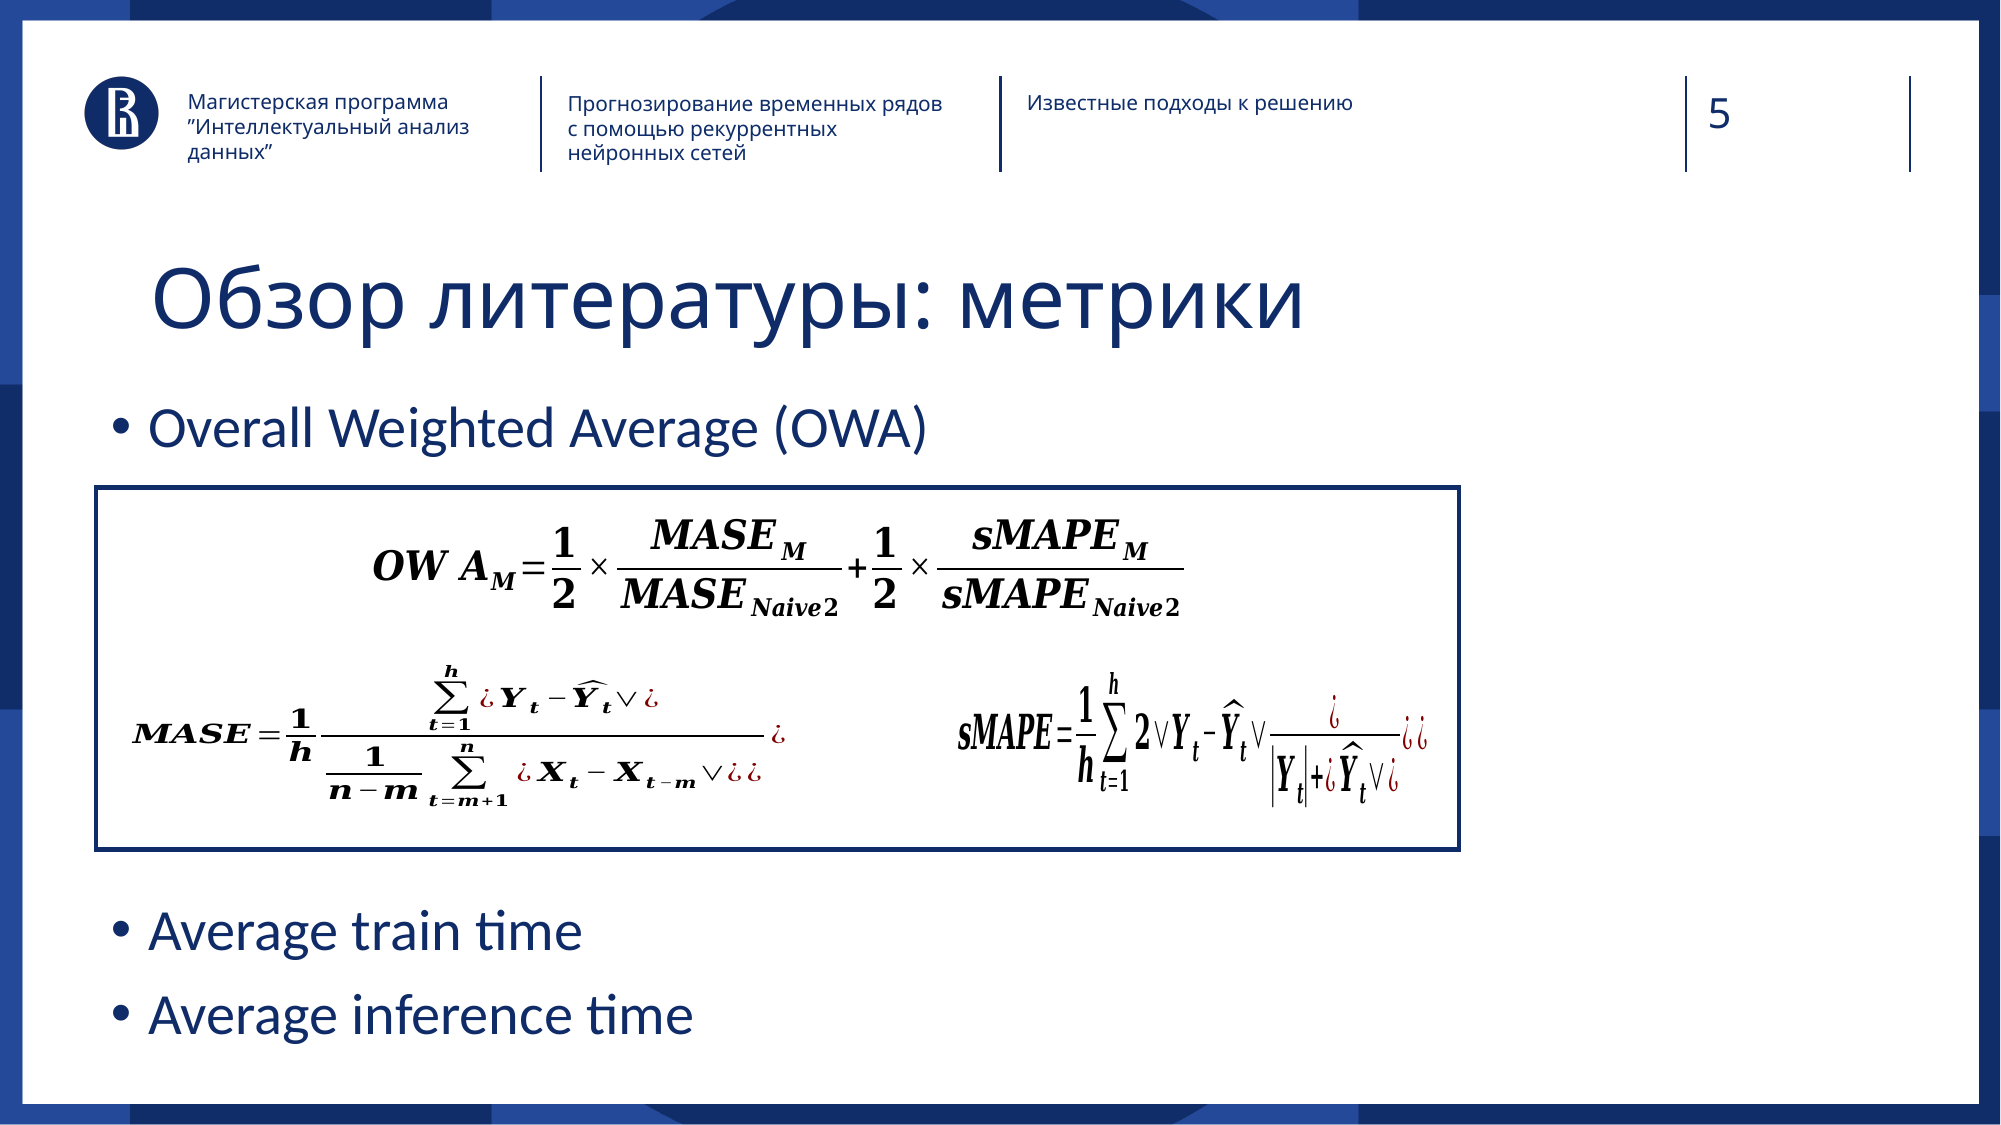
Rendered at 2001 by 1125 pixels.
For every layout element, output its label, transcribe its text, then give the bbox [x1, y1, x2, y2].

list Магистерская программа ”Интеллектуальный анализ данных” [187, 88, 528, 157]
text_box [95, 487, 1460, 850]
list Известные подходы к решению [1026, 90, 1367, 157]
text_box Обзор литературы: метрики [135, 237, 1323, 353]
text_box Overall Weighted Average (OWA) Average train time Average inference time [96, 390, 1658, 947]
picture [0, 0, 2001, 1125]
list Прогнозирование временных рядов с помощью рекуррентных нейронных сетей [567, 90, 957, 157]
